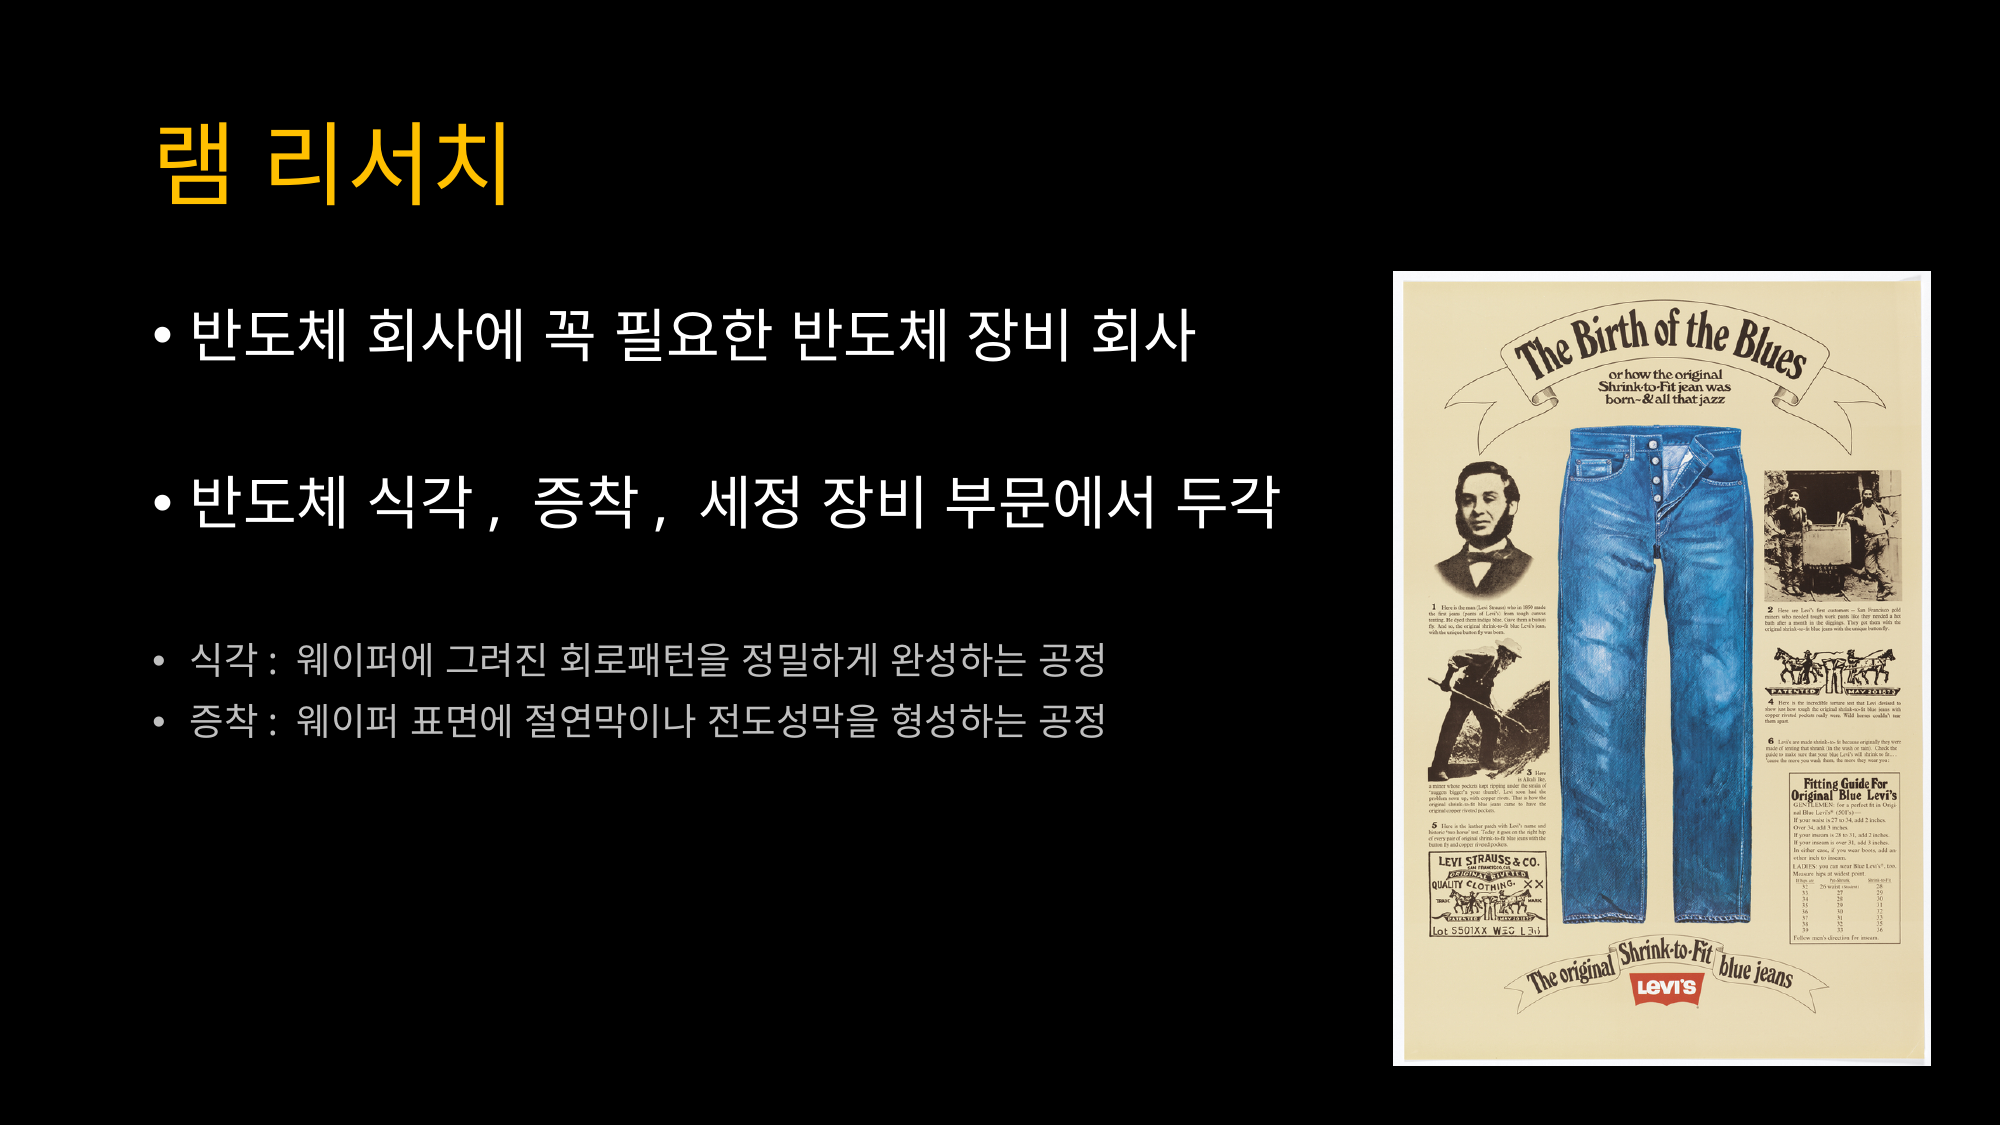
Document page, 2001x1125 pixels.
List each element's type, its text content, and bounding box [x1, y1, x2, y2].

list 반도체 회사에 꼭 필요한 반도체 장비 회사 반도체 식각, 증착, 세정 장비 부문에서 두각 식각: 웨이퍼에 그려진 회로패턴을 정밀하게 완성하는 공정 증착: 웨이퍼 표면에 절연막이나 전도성막을 형성하는 공정 [137, 299, 1393, 1014]
picture [1393, 271, 1931, 1066]
title 램 리서치 [137, 59, 1863, 278]
